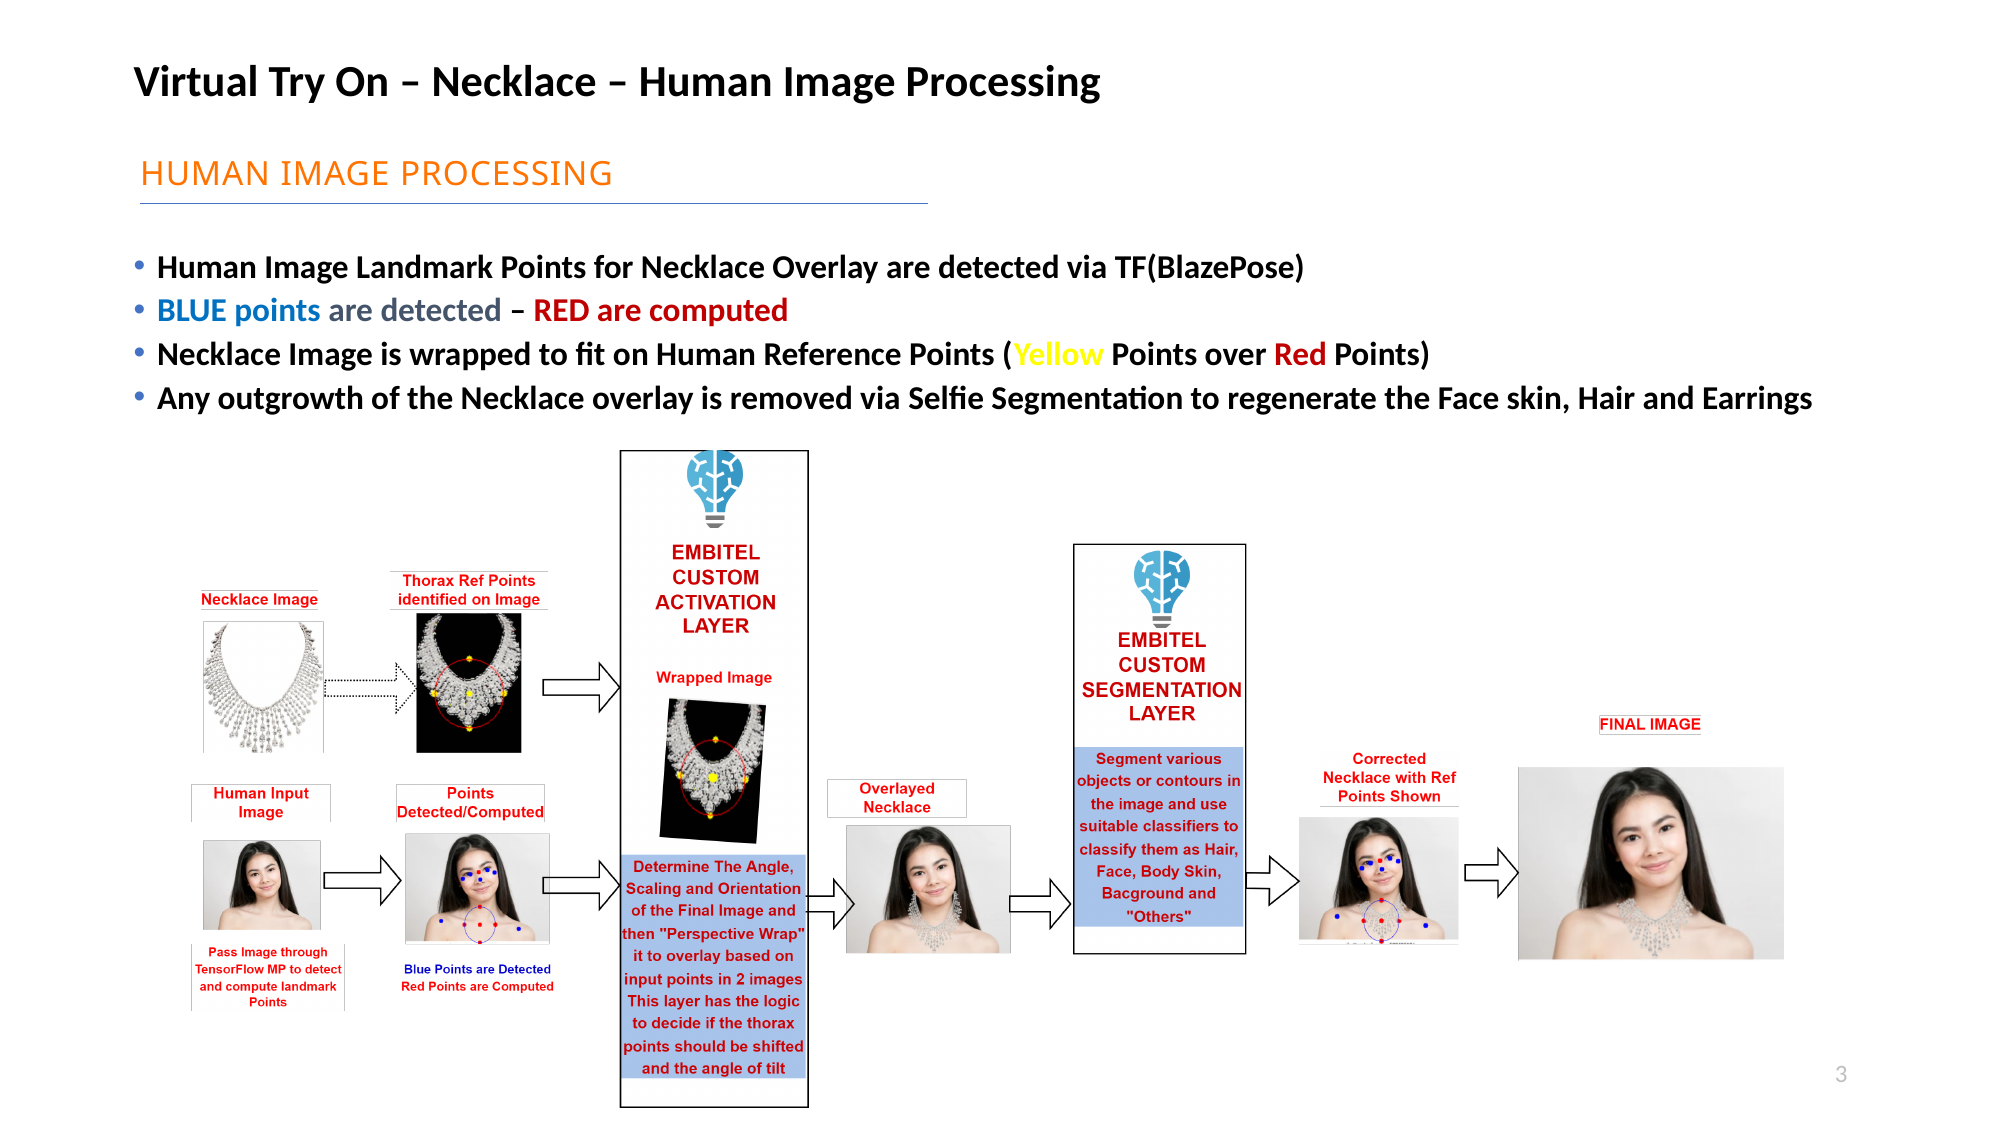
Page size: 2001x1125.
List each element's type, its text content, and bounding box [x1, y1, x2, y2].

slide_number 3 [1801, 1042, 1863, 1103]
text_box Human Image Landmark Points for Necklace Overlay are detected via TF(BlazePose) BLUE points are detected – RED are computed Necklace Image is wrapped to fit on Human Reference Points (Yellow Points over Red Points) Any outgrowth of the Necklace overlay is removed via Selfie Segmentation to regenerate the Face skin, Hair and Earrings [118, 233, 1941, 343]
text_box Virtual Try On – Necklace – Human Image Processing [118, 44, 1922, 141]
text_box HUMAN Image PROCESSING [139, 152, 836, 201]
picture [171, 434, 1801, 1125]
